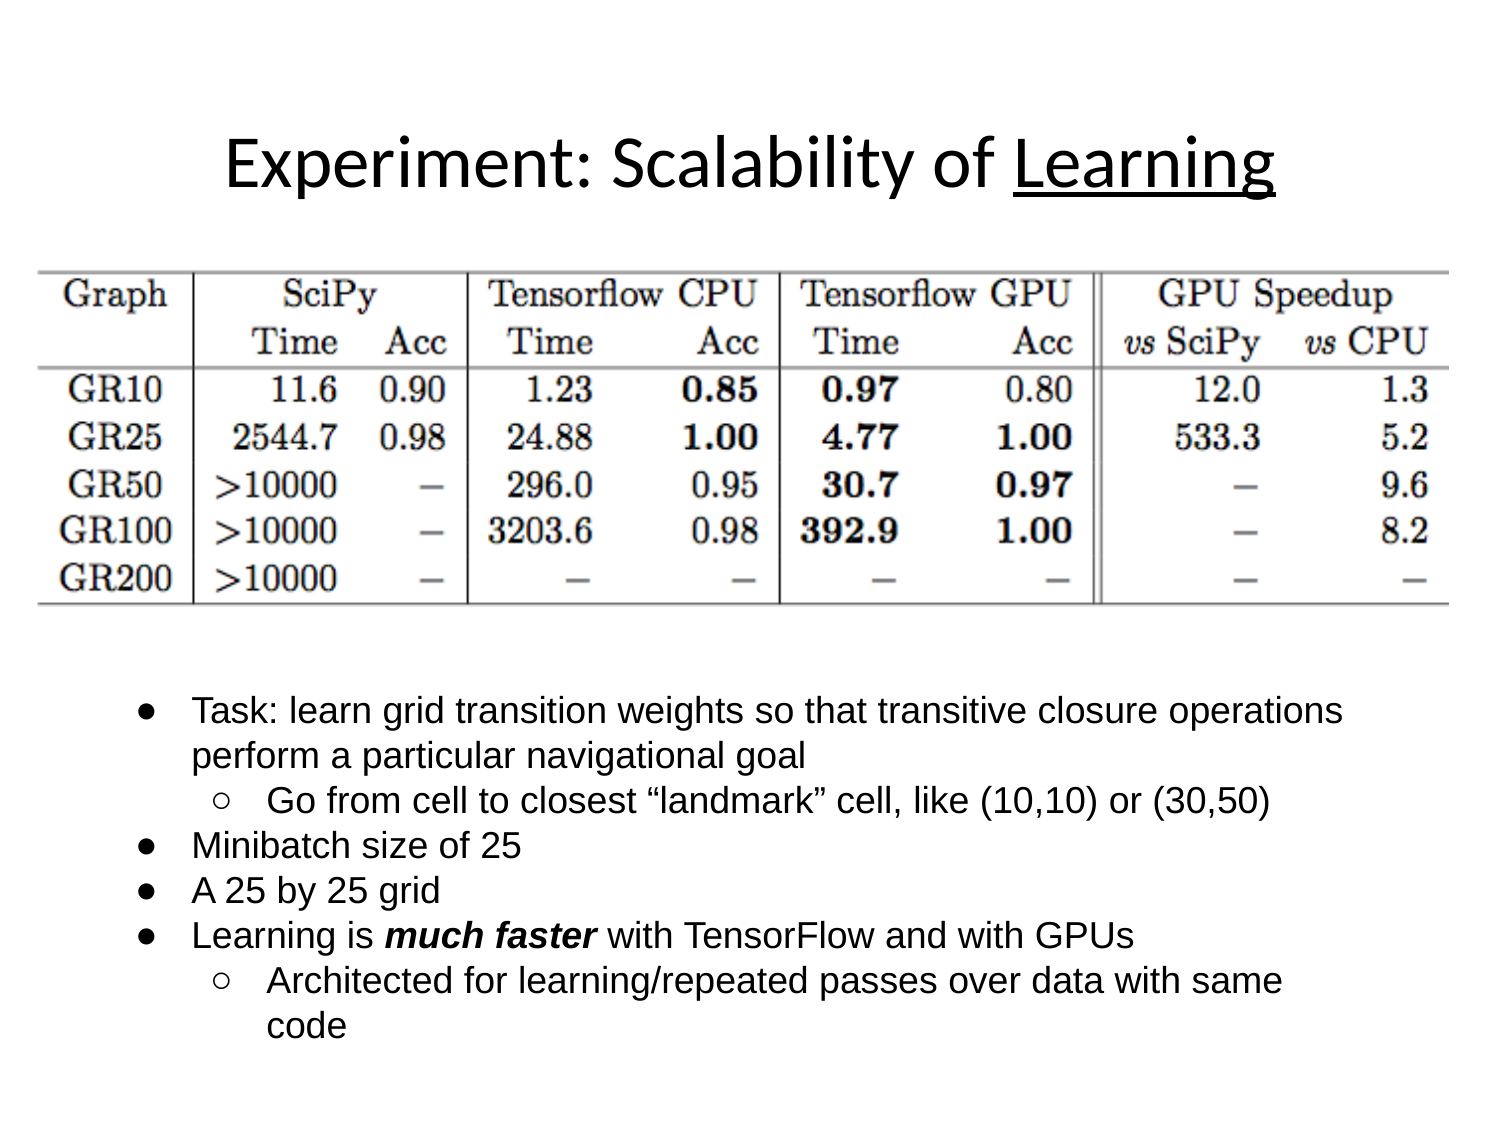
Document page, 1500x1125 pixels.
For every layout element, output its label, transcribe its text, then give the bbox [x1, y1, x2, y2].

picture [24, 247, 1450, 622]
text_box Task: learn grid transition weights so that transitive closure operations perform a particular navigational goal Go from cell to closest “landmark” cell, like (10,10) or (30,50) Minibatch size of 25 A 25 by 25 grid Learning is much faster with TensorFlow and with GPUs Architected for learning/repeated passes over data with same code [101, 671, 1373, 1045]
title Experiment: Scalability of Learning [51, 97, 1449, 223]
